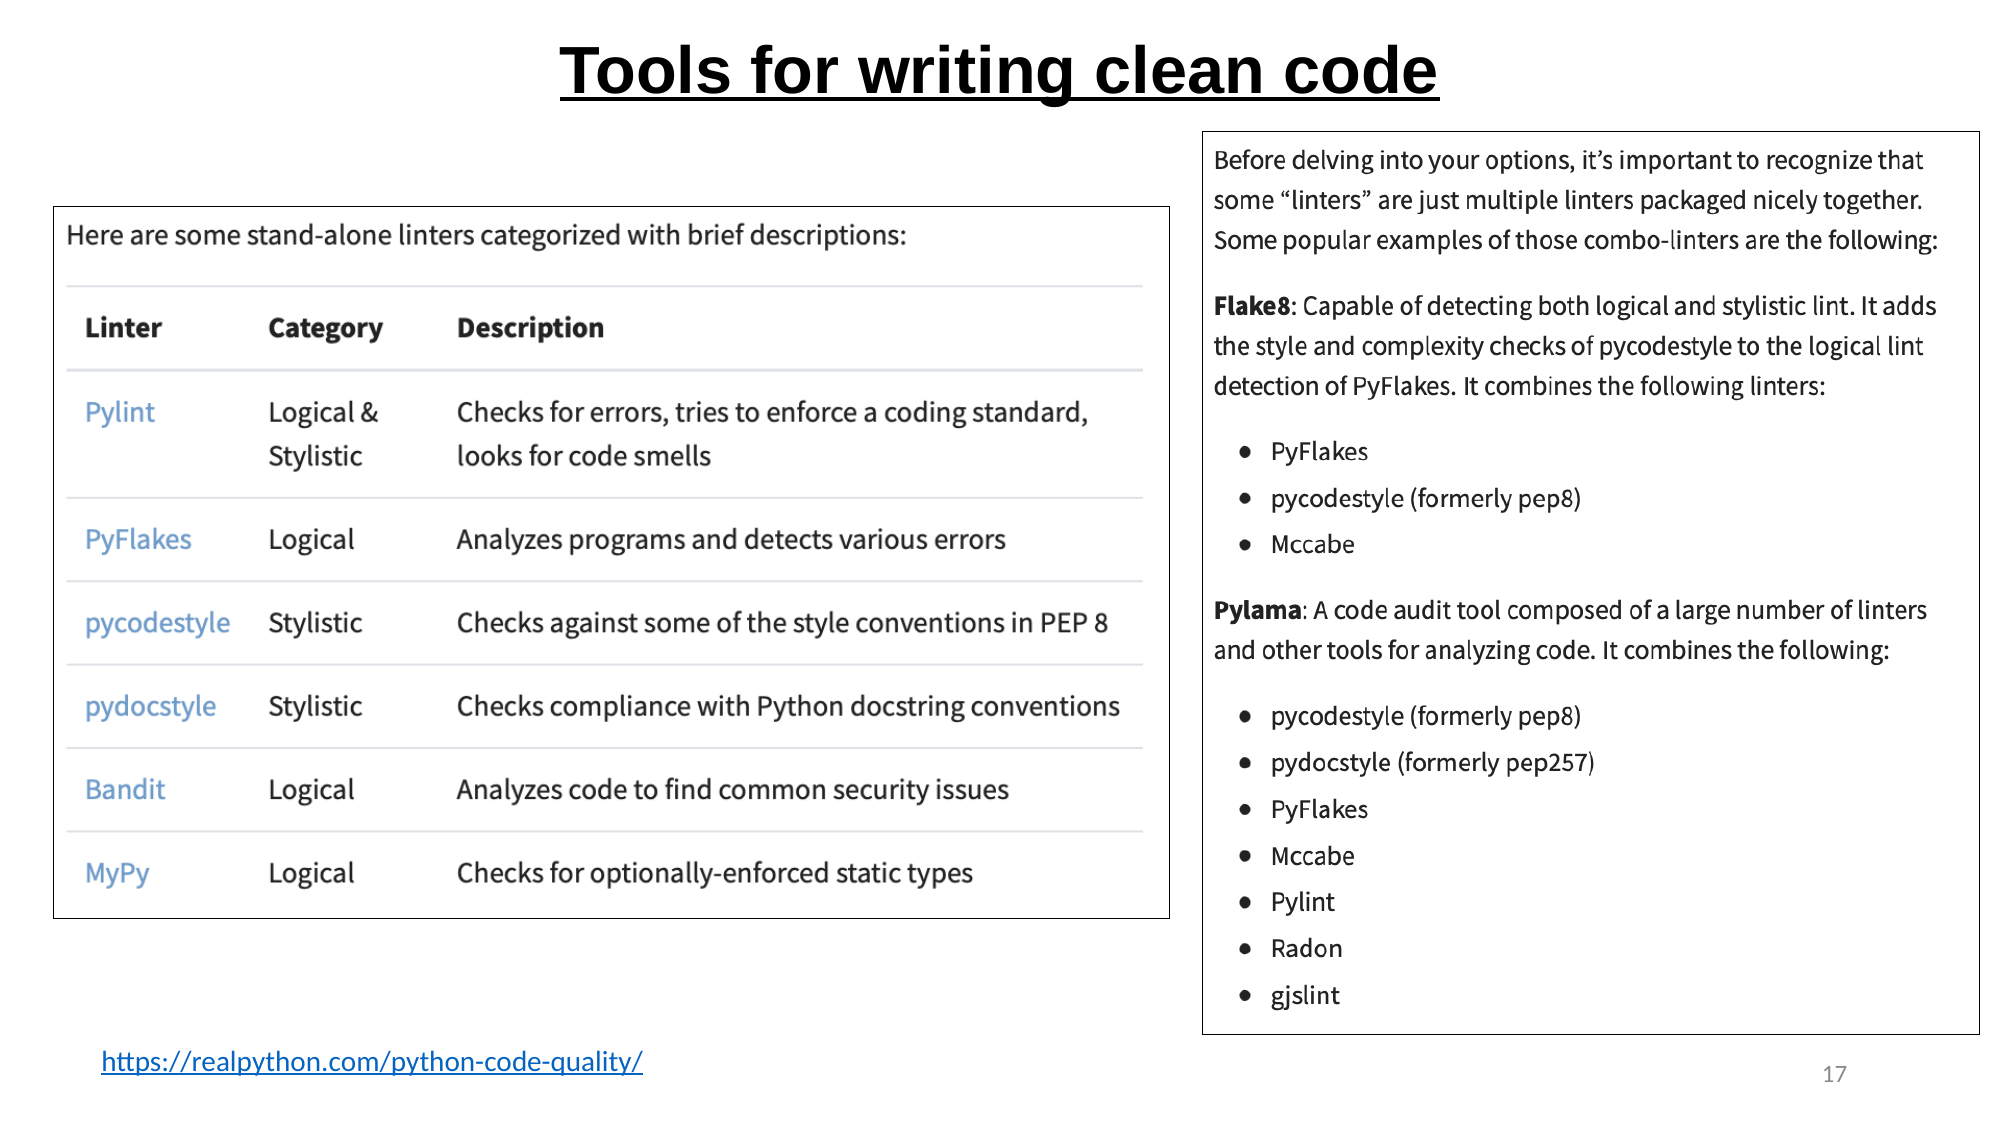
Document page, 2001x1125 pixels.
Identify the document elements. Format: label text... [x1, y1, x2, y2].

picture [53, 206, 1170, 919]
text_box https://realpython.com/python-code-quality/ [86, 1034, 737, 1085]
slide_number 17 [1412, 1042, 1863, 1103]
text_box Tools for writing clean code [544, 19, 1455, 114]
picture [1202, 131, 1980, 1035]
